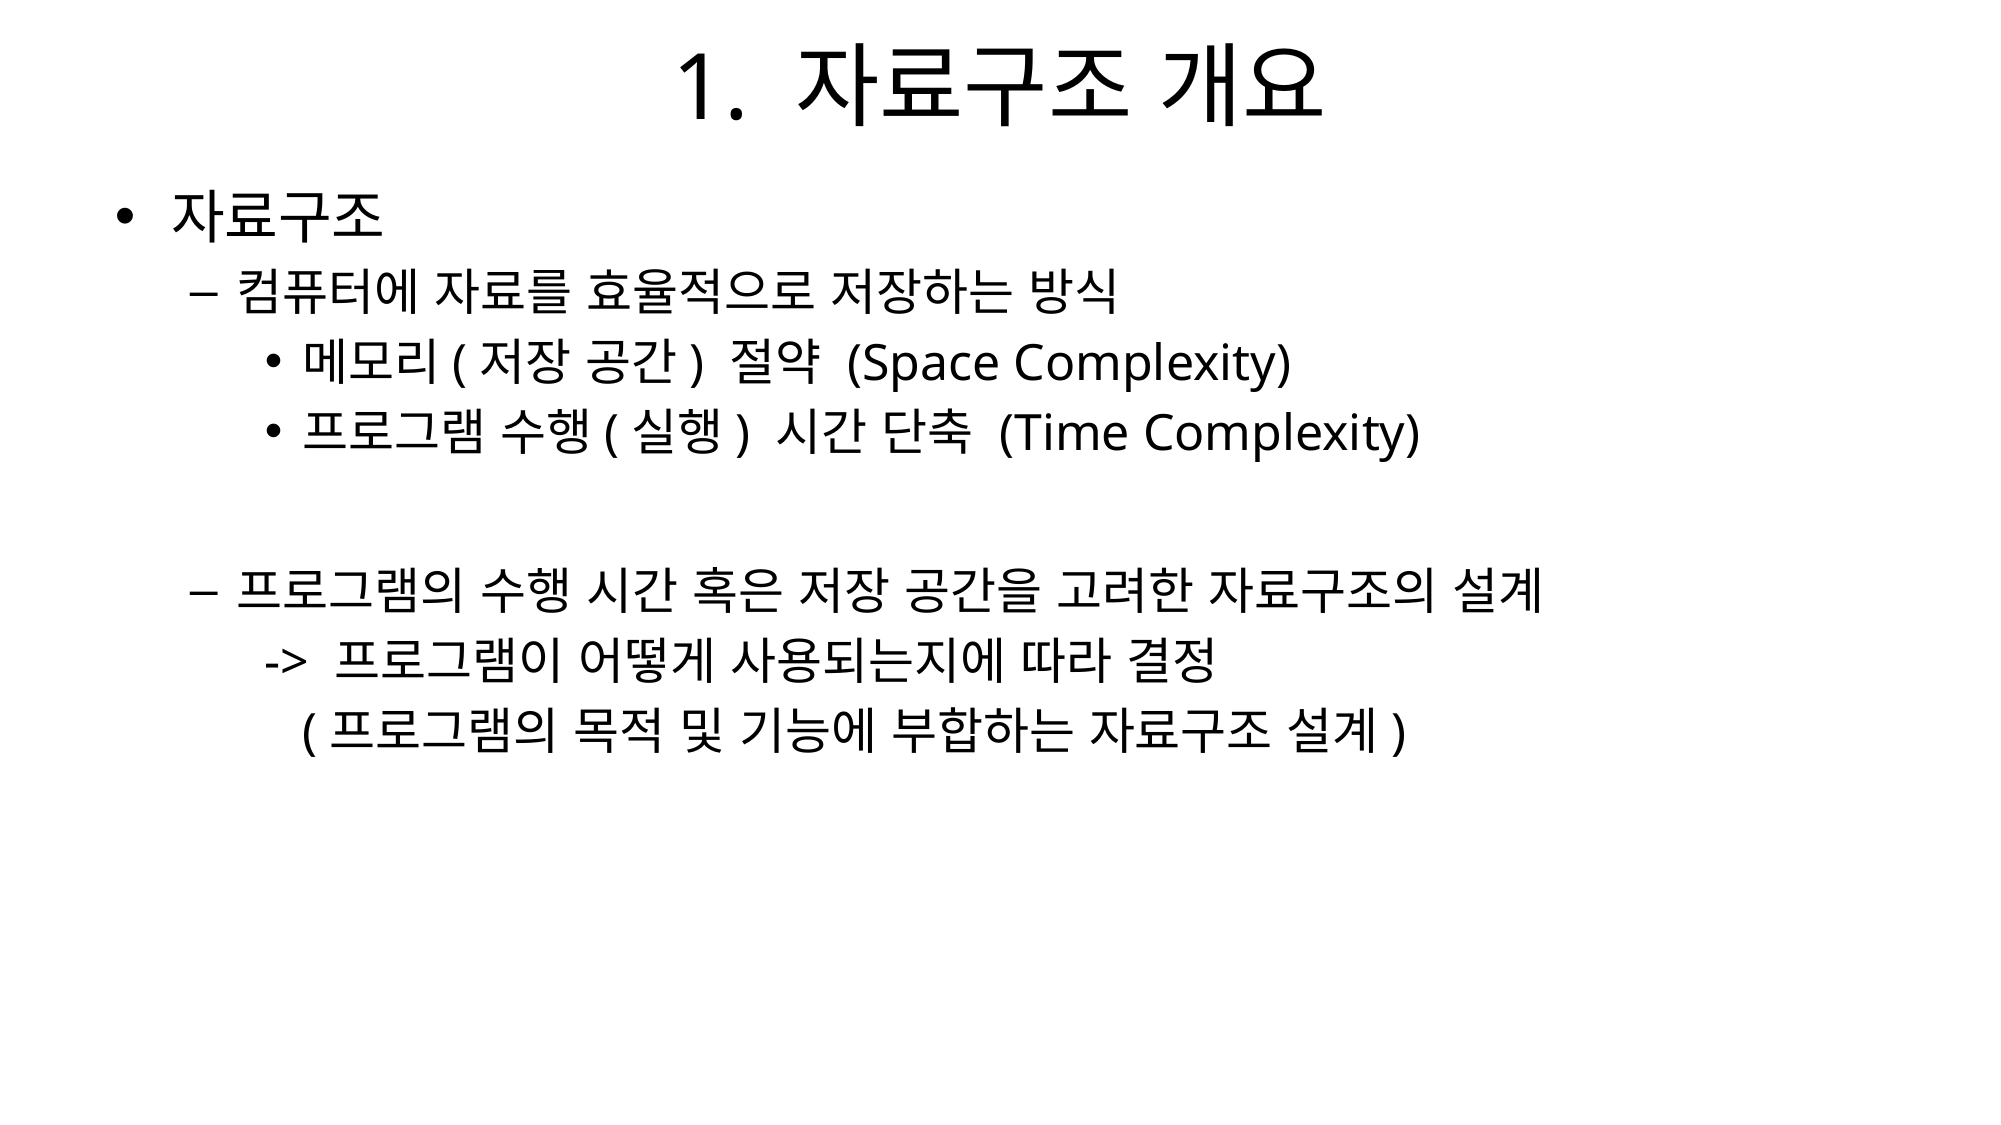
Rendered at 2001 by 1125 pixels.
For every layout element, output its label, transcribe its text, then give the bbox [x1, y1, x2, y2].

list 자료구조 컴퓨터에 자료를 효율적으로 저장하는 방식 메모리(저장 공간) 절약 (Space Complexity) 프로그램 수행(실행) 시간 단축 (Time Complexity) 프로그램의 수행 시간 혹은 저장 공간을 고려한 자료구조의 설계 -> 프로그램이 어떻게 사용되는지에 따라 결정 (프로그램의 목적 및 기능에 부합하는 자료구조 설계) [99, 172, 1900, 1024]
title 1. 자료구조 개요 [99, 19, 1900, 147]
